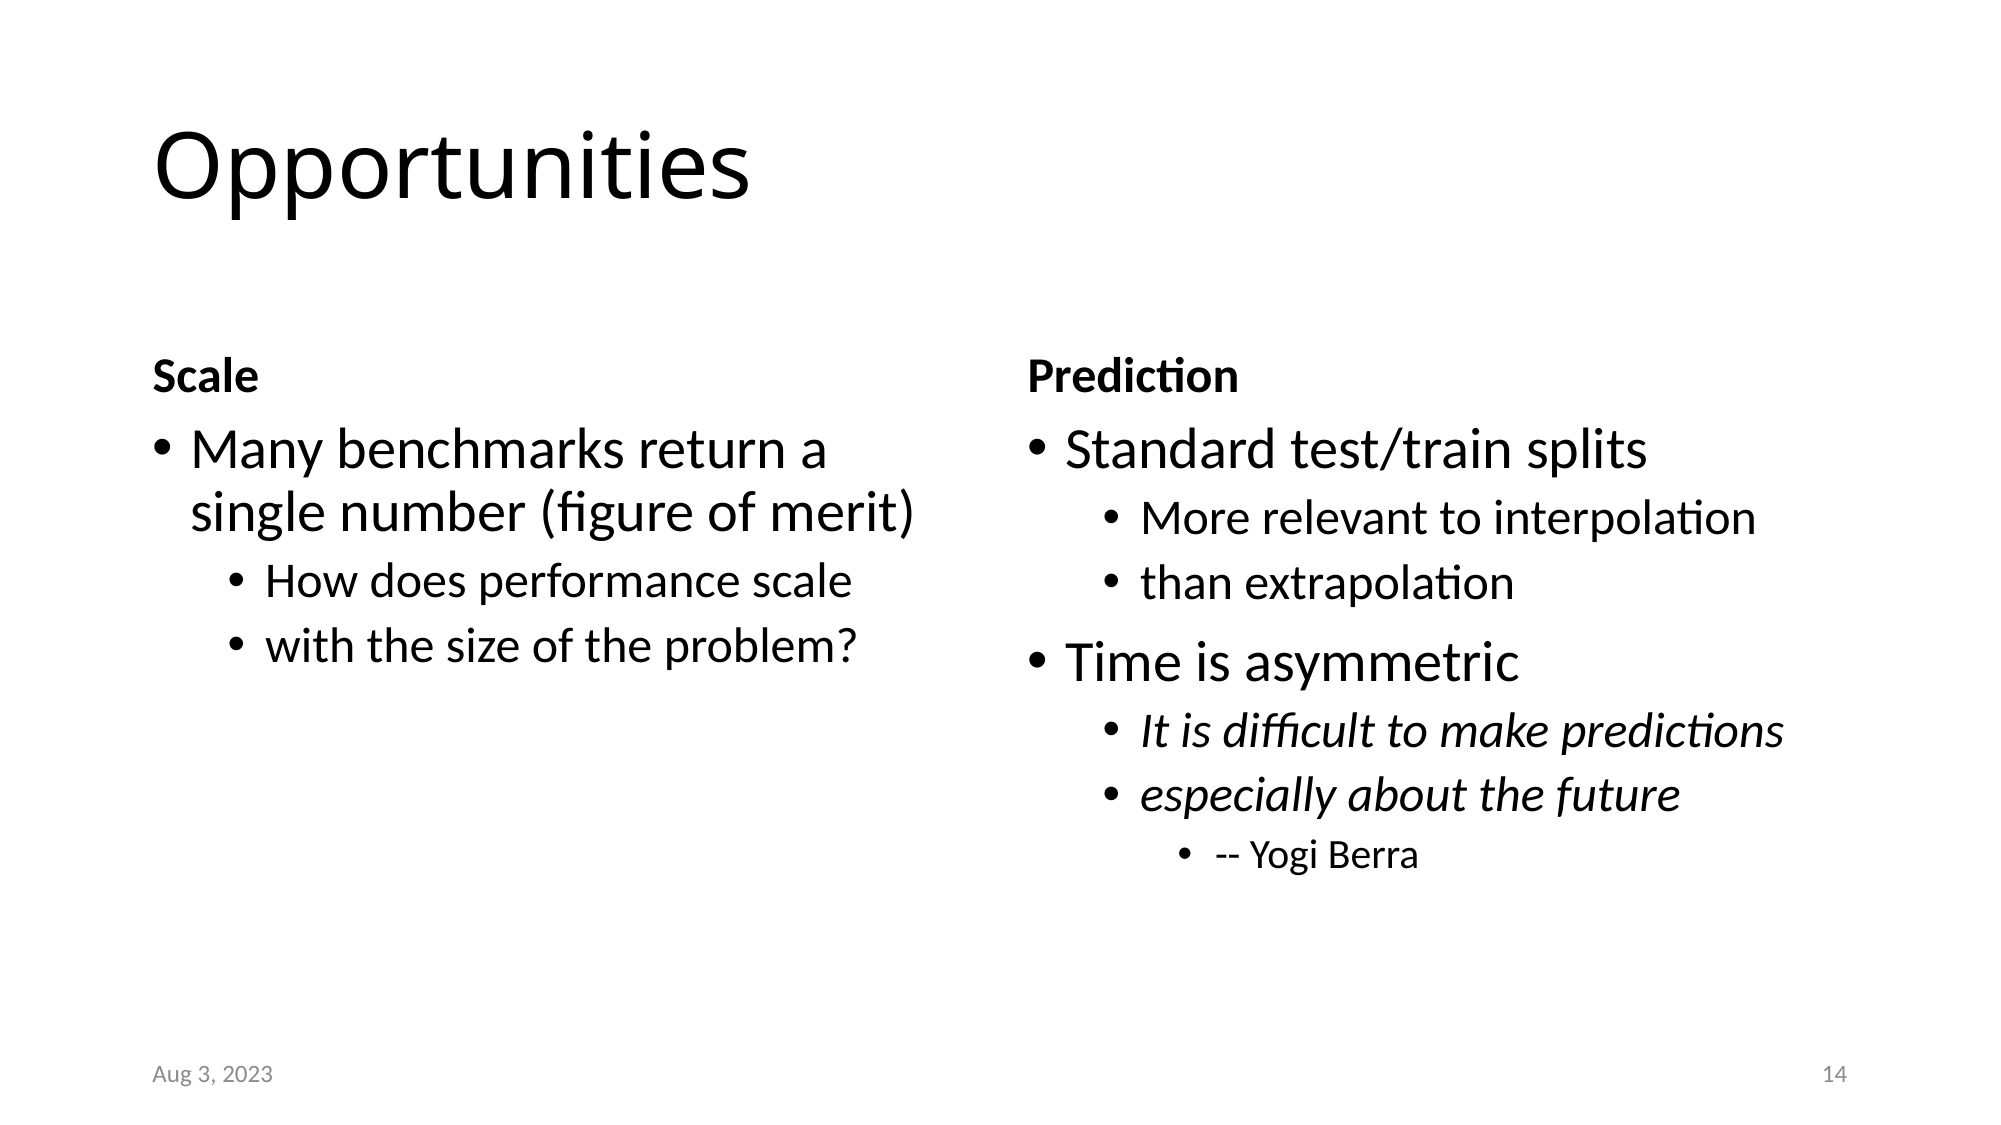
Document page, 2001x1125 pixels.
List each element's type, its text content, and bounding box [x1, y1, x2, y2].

list Prediction [1012, 275, 1863, 410]
title Opportunities [137, 59, 1863, 278]
list Standard test/train splits More relevant to interpolation than extrapolation Time is asymmetric It is difficult to make predictions especially about the future -- Yogi Berra [1012, 410, 1863, 1016]
list Many benchmarks return a single number (figure of merit) How does performance scale with the size of the problem? [137, 410, 984, 1016]
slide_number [137, 1042, 588, 1103]
slide_number 14 [1412, 1042, 1863, 1103]
list Scale [137, 275, 984, 410]
